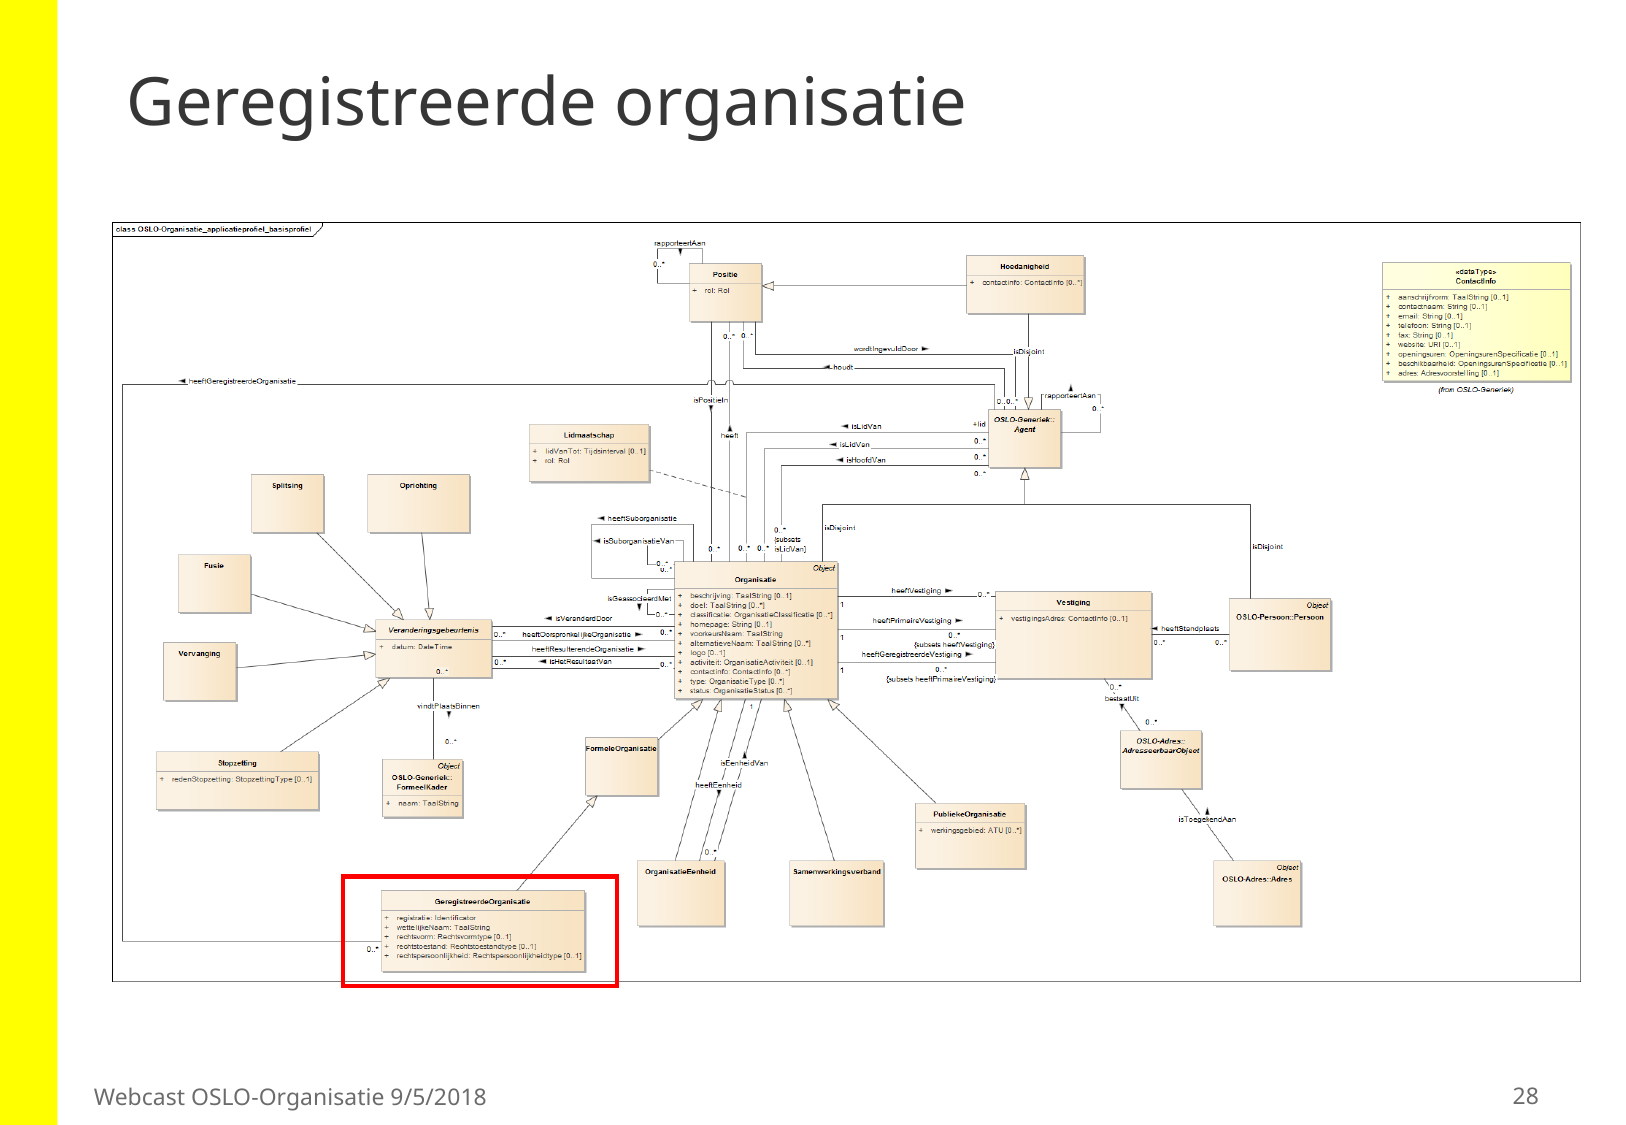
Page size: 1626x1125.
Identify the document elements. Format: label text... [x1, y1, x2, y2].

footer Webcast OSLO-Organisatie 9/5/2018 [78, 1083, 1077, 1113]
picture [111, 221, 1581, 982]
slide_number 28 [1424, 1075, 1548, 1120]
text_box [342, 982, 618, 987]
title Geregistreerde organisatie [111, 59, 1514, 221]
